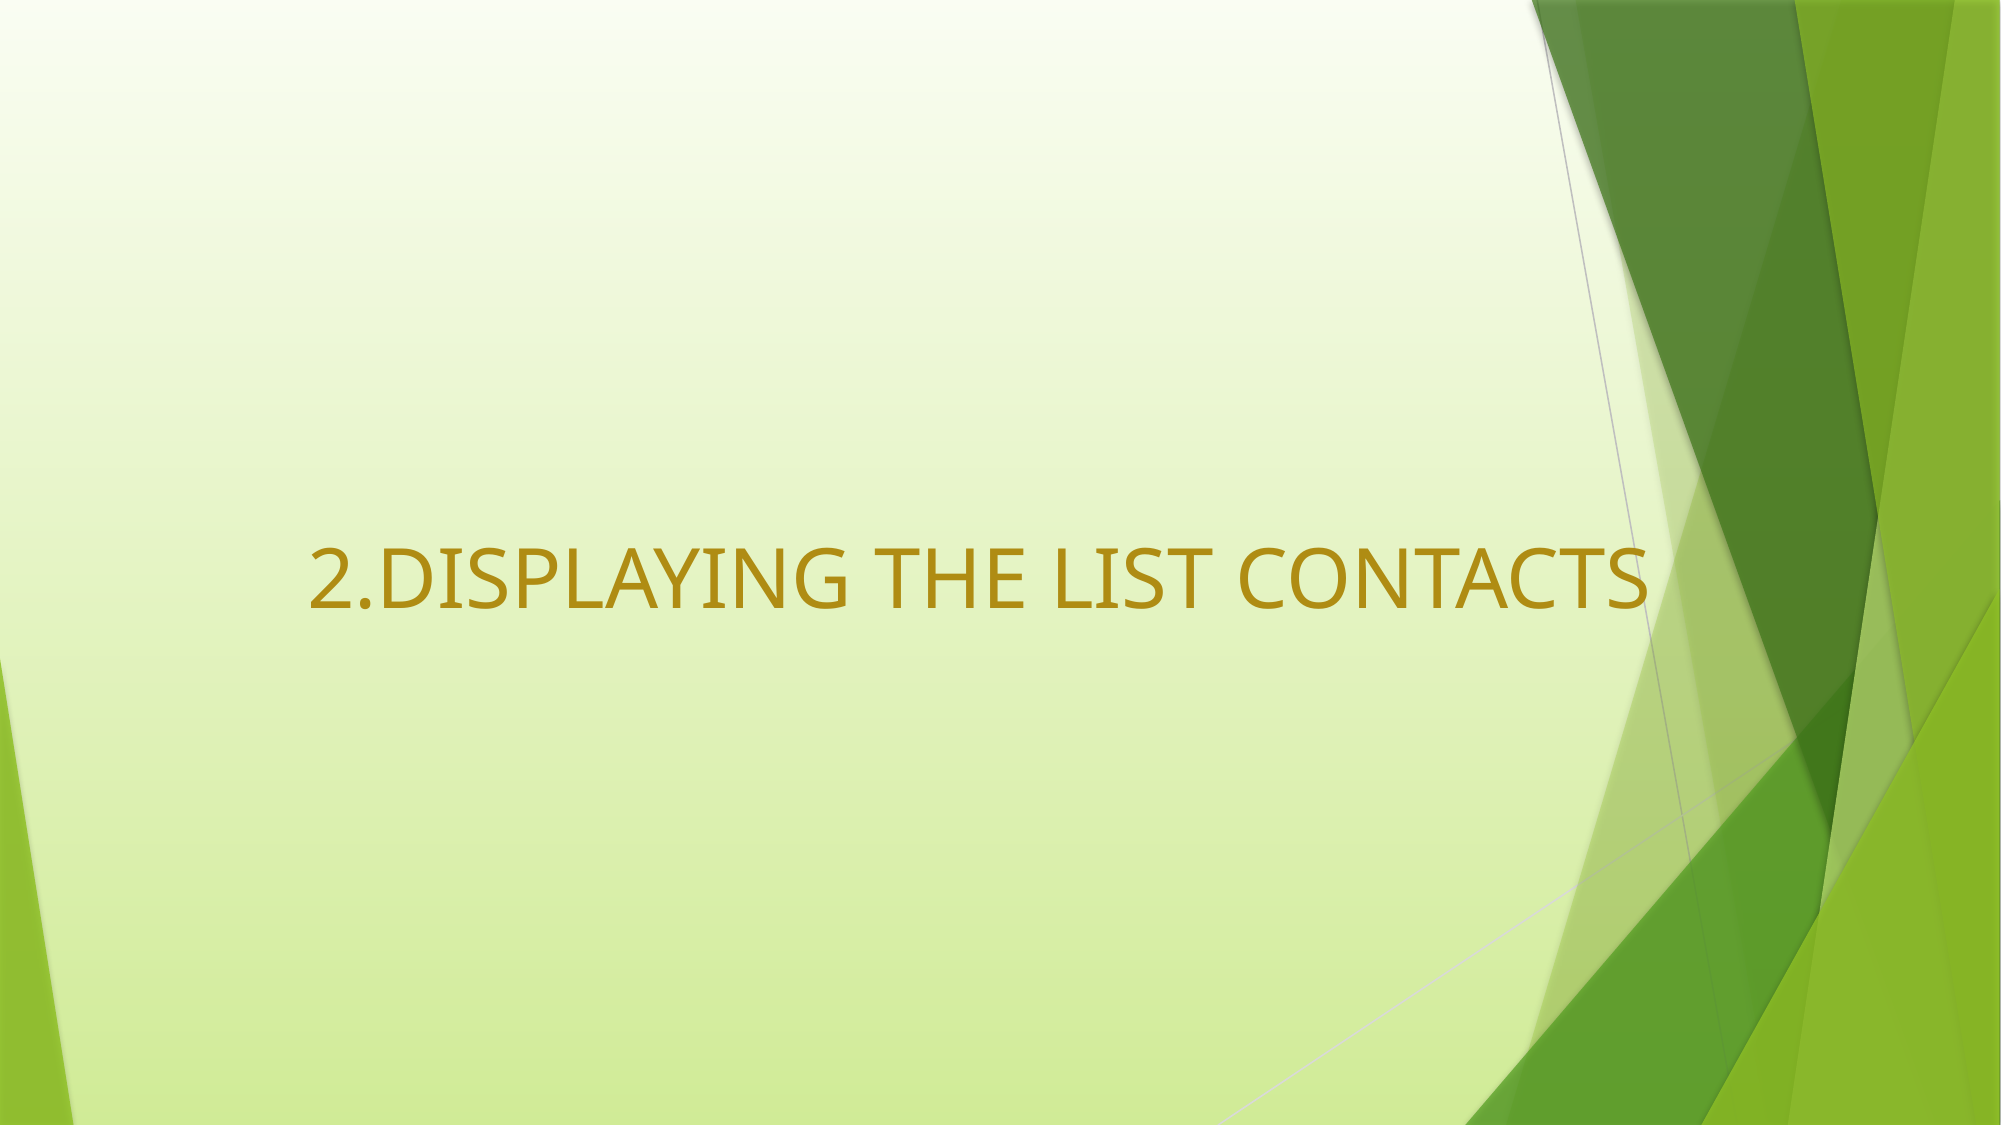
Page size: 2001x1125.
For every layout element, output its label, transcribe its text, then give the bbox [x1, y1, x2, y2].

title 2.DISPLAYING THE LIST CONTACTS [292, 517, 1961, 982]
